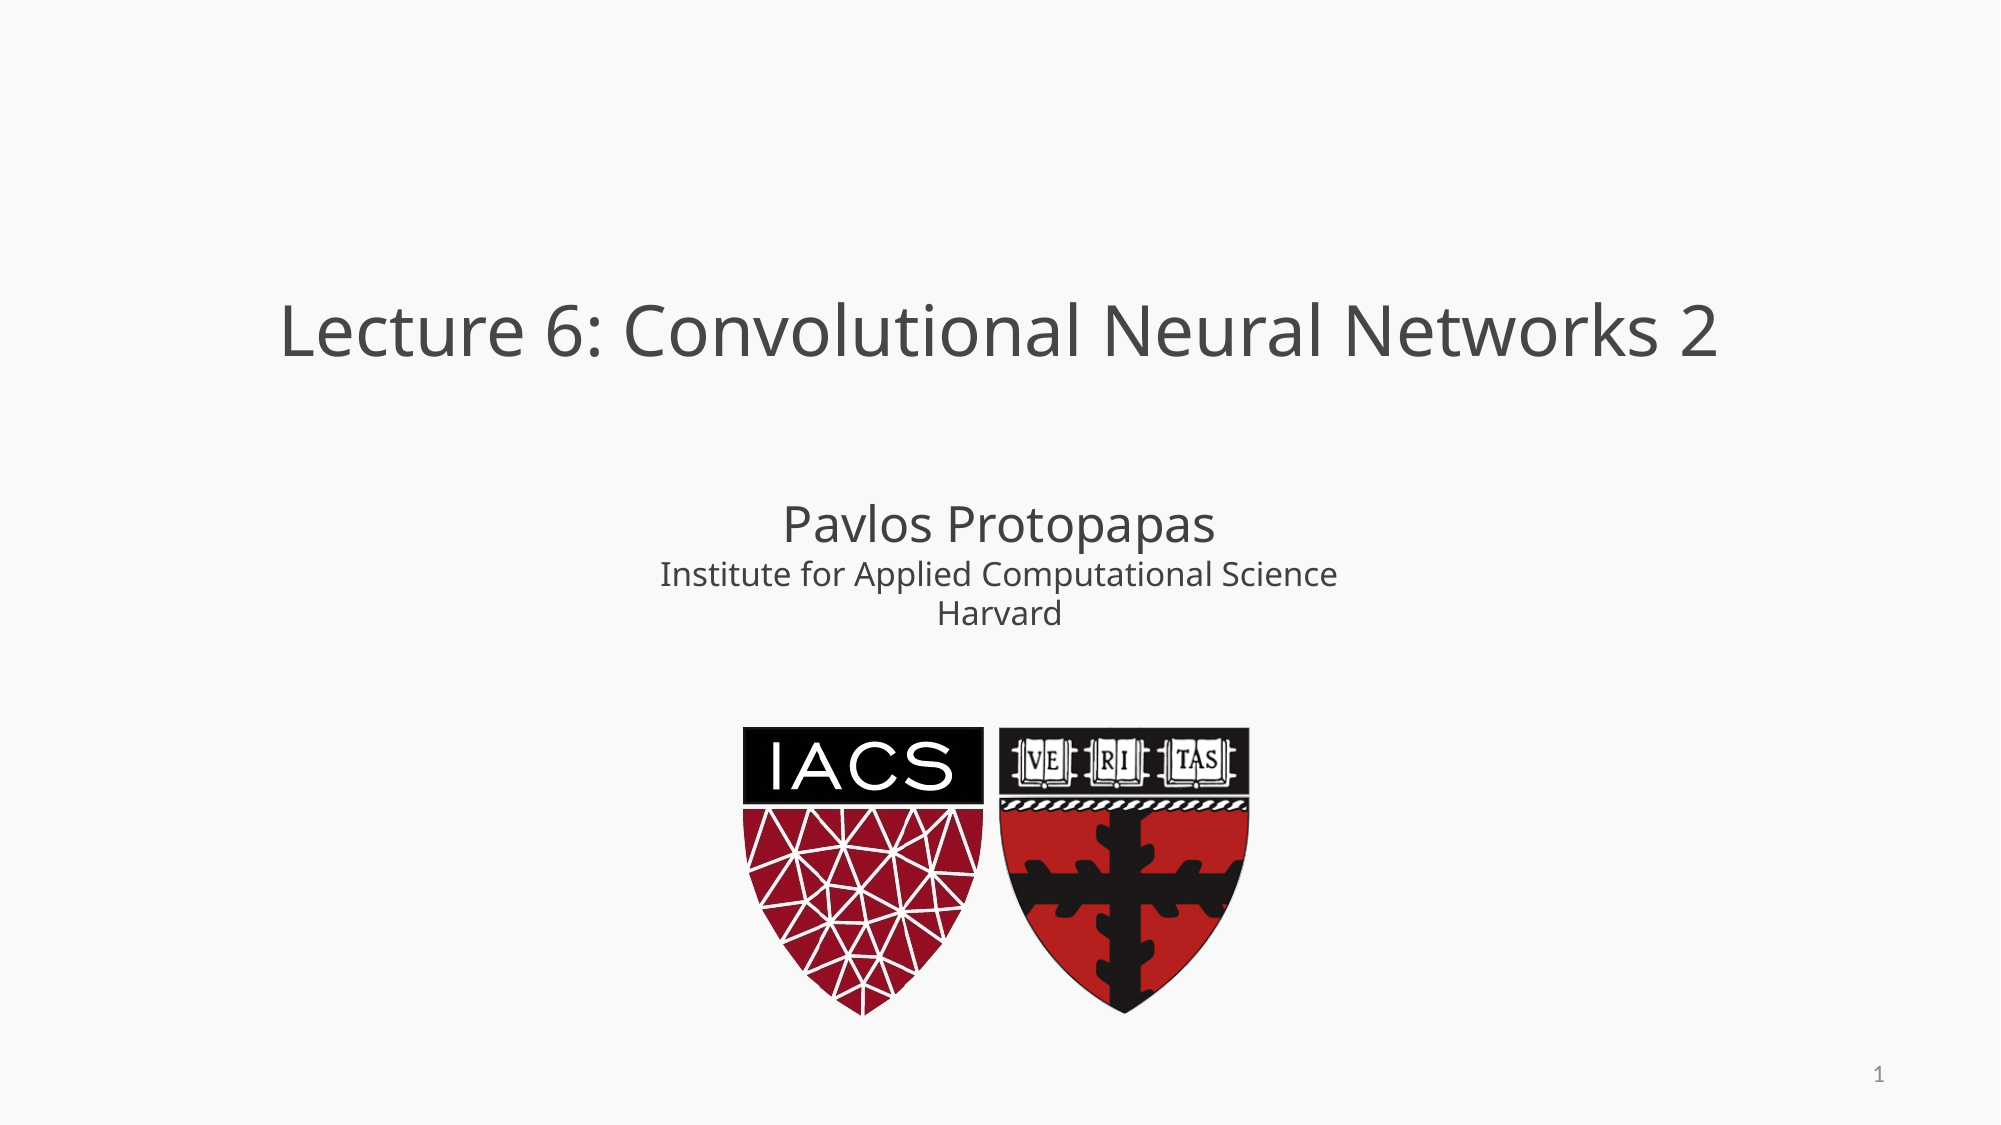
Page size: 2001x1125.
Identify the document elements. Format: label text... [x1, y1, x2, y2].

picture [996, 726, 1252, 1016]
title Lecture 6: Convolutional Neural Networks 2 [150, 278, 1850, 520]
picture [734, 726, 990, 1016]
slide_number 1 [1433, 1042, 1900, 1103]
